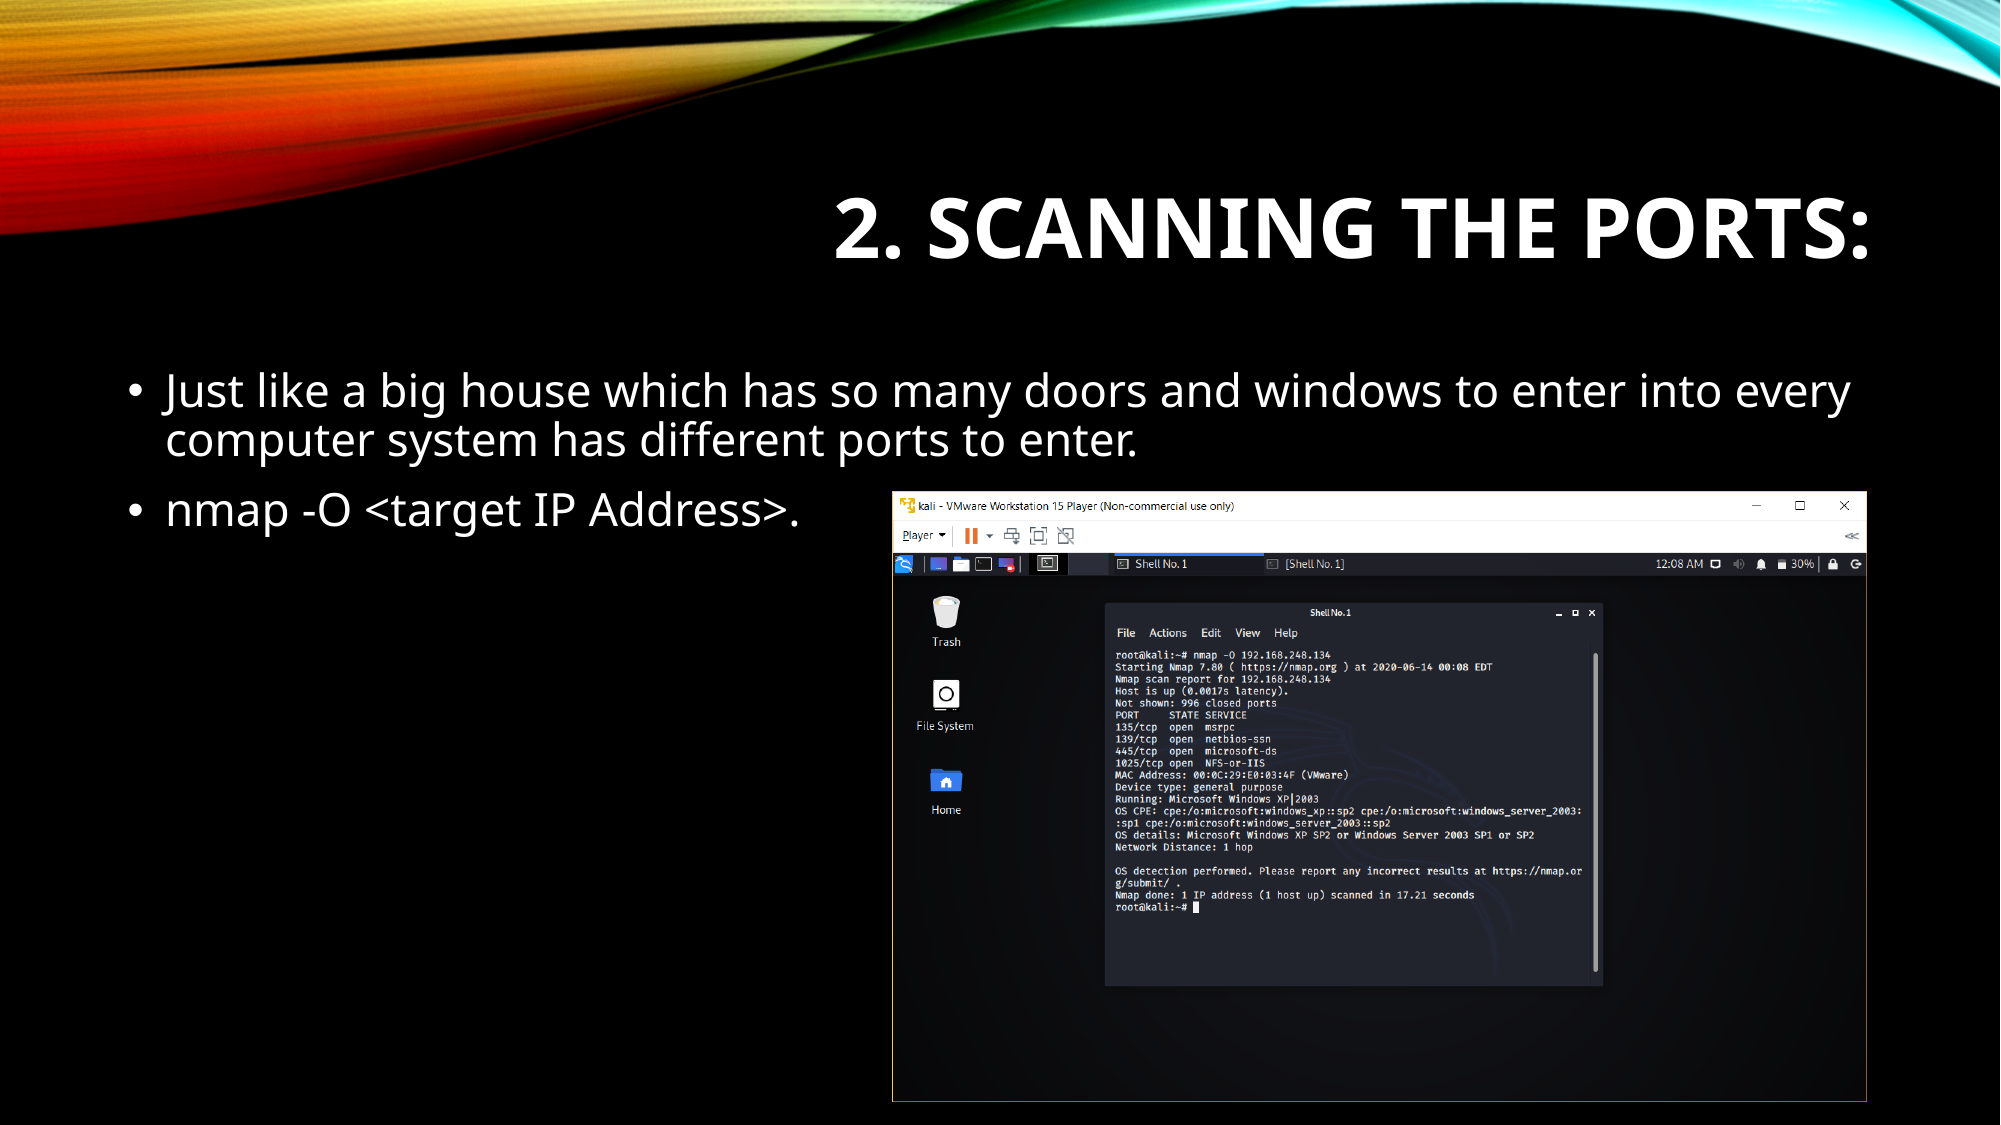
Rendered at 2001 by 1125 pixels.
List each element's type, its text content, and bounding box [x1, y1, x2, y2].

list Just like a big house which has so many doors and windows to enter into every computer system has different ports to enter. nmap -O <target IP Address>. [112, 360, 1888, 1021]
picture [0, 0, 2000, 237]
picture [891, 491, 1868, 1102]
title 2. Scanning the ports: [474, 125, 1888, 338]
